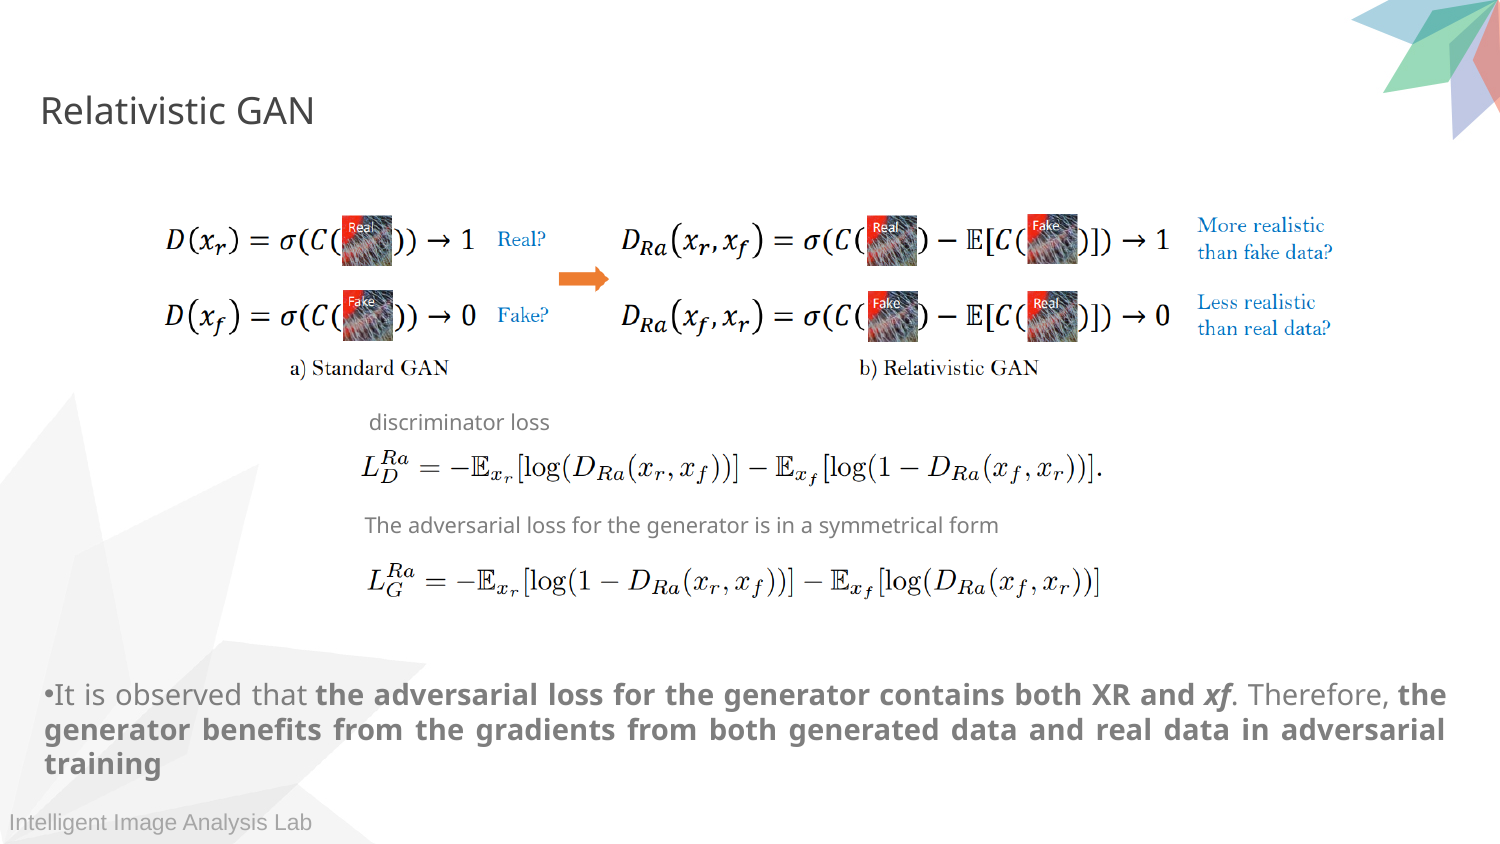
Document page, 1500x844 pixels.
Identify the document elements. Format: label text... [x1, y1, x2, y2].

text_box The adversarial loss for the generator is in a symmetrical form [349, 508, 1100, 546]
picture [0, 0, 1500, 844]
text_box It is observed that the adversarial loss for the generator contains both XR and xf. Therefore, the generator benefits from the gradients from both generated data and real data in adversarial training [29, 668, 1462, 788]
text_box discriminator loss [354, 416, 588, 434]
text_box Relativistic GAN [25, 79, 331, 139]
